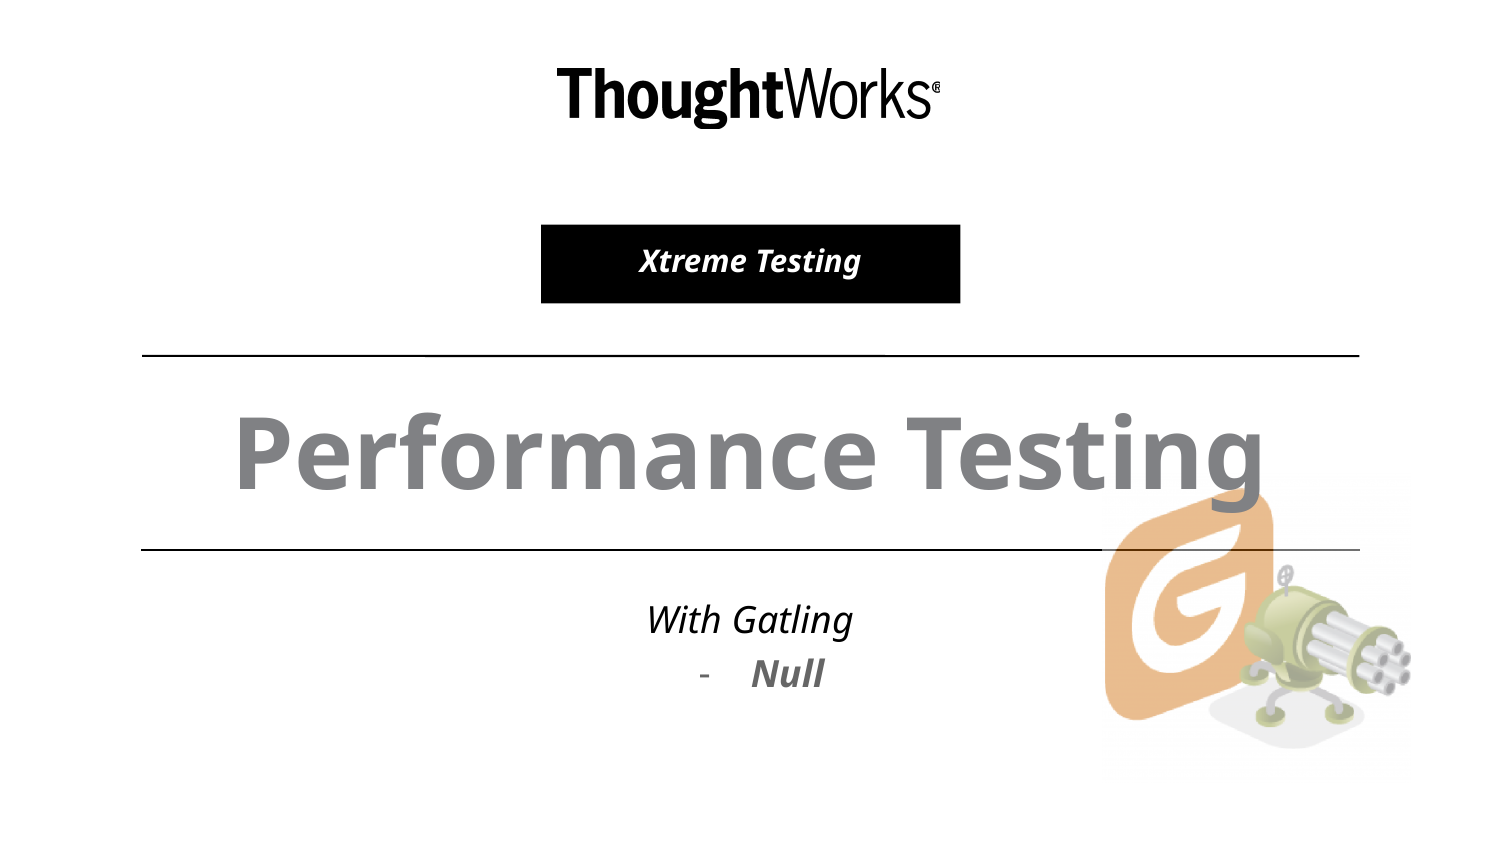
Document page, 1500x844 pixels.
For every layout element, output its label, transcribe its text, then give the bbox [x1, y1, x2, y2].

list With Gatling Null [301, 586, 1096, 777]
picture [557, 68, 940, 129]
list Xtreme Testing [541, 224, 961, 304]
picture [1101, 473, 1411, 783]
title Performance Testing [43, 382, 1457, 548]
